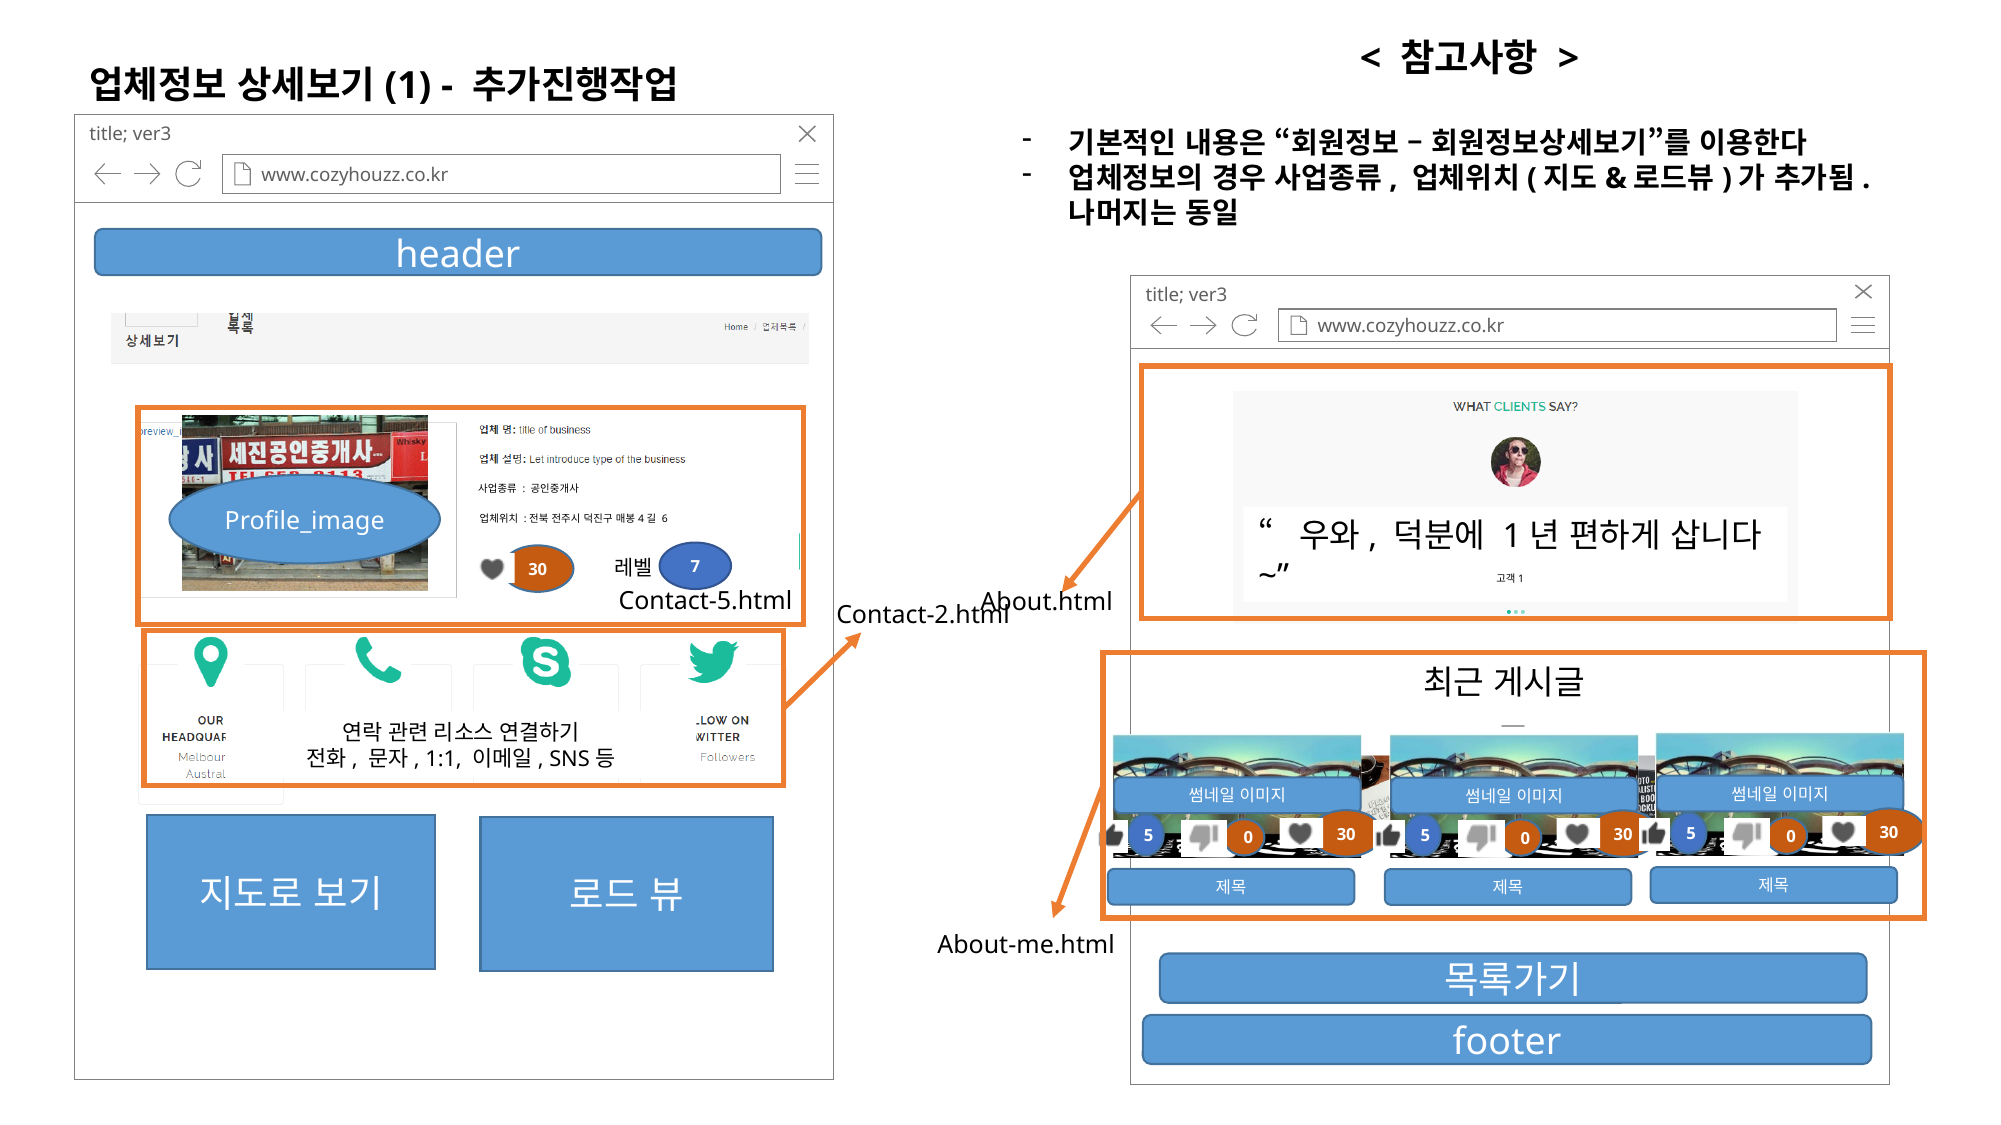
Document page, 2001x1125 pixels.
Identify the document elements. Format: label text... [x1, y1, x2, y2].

text_box [1890, 651, 1926, 919]
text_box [1061, 492, 1142, 593]
text_box [1102, 651, 1130, 820]
text_box [1103, 853, 1130, 919]
picture [111, 314, 809, 611]
text_box About.html [965, 577, 1128, 623]
text_box Contact-2.html [834, 590, 1026, 636]
text_box 업체정보 상세보기(1) - 추가진행작업 [74, 53, 860, 114]
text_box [1130, 275, 1890, 734]
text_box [1052, 785, 1103, 919]
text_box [74, 114, 834, 1080]
text_box < 참고사항 > 기본적인 내용은 “회원정보 – 회원정보상세보기”를 이용한다 업체정보의 경우 사업종류, 업체위치(지도&로드뷰)가 추가됨. 나머지는 동일 [1007, 27, 1933, 237]
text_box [783, 632, 862, 709]
picture [1233, 391, 1798, 624]
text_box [1130, 847, 1890, 1085]
text_box About-me.html [922, 920, 1130, 966]
picture [125, 626, 795, 811]
picture [1103, 655, 1905, 858]
